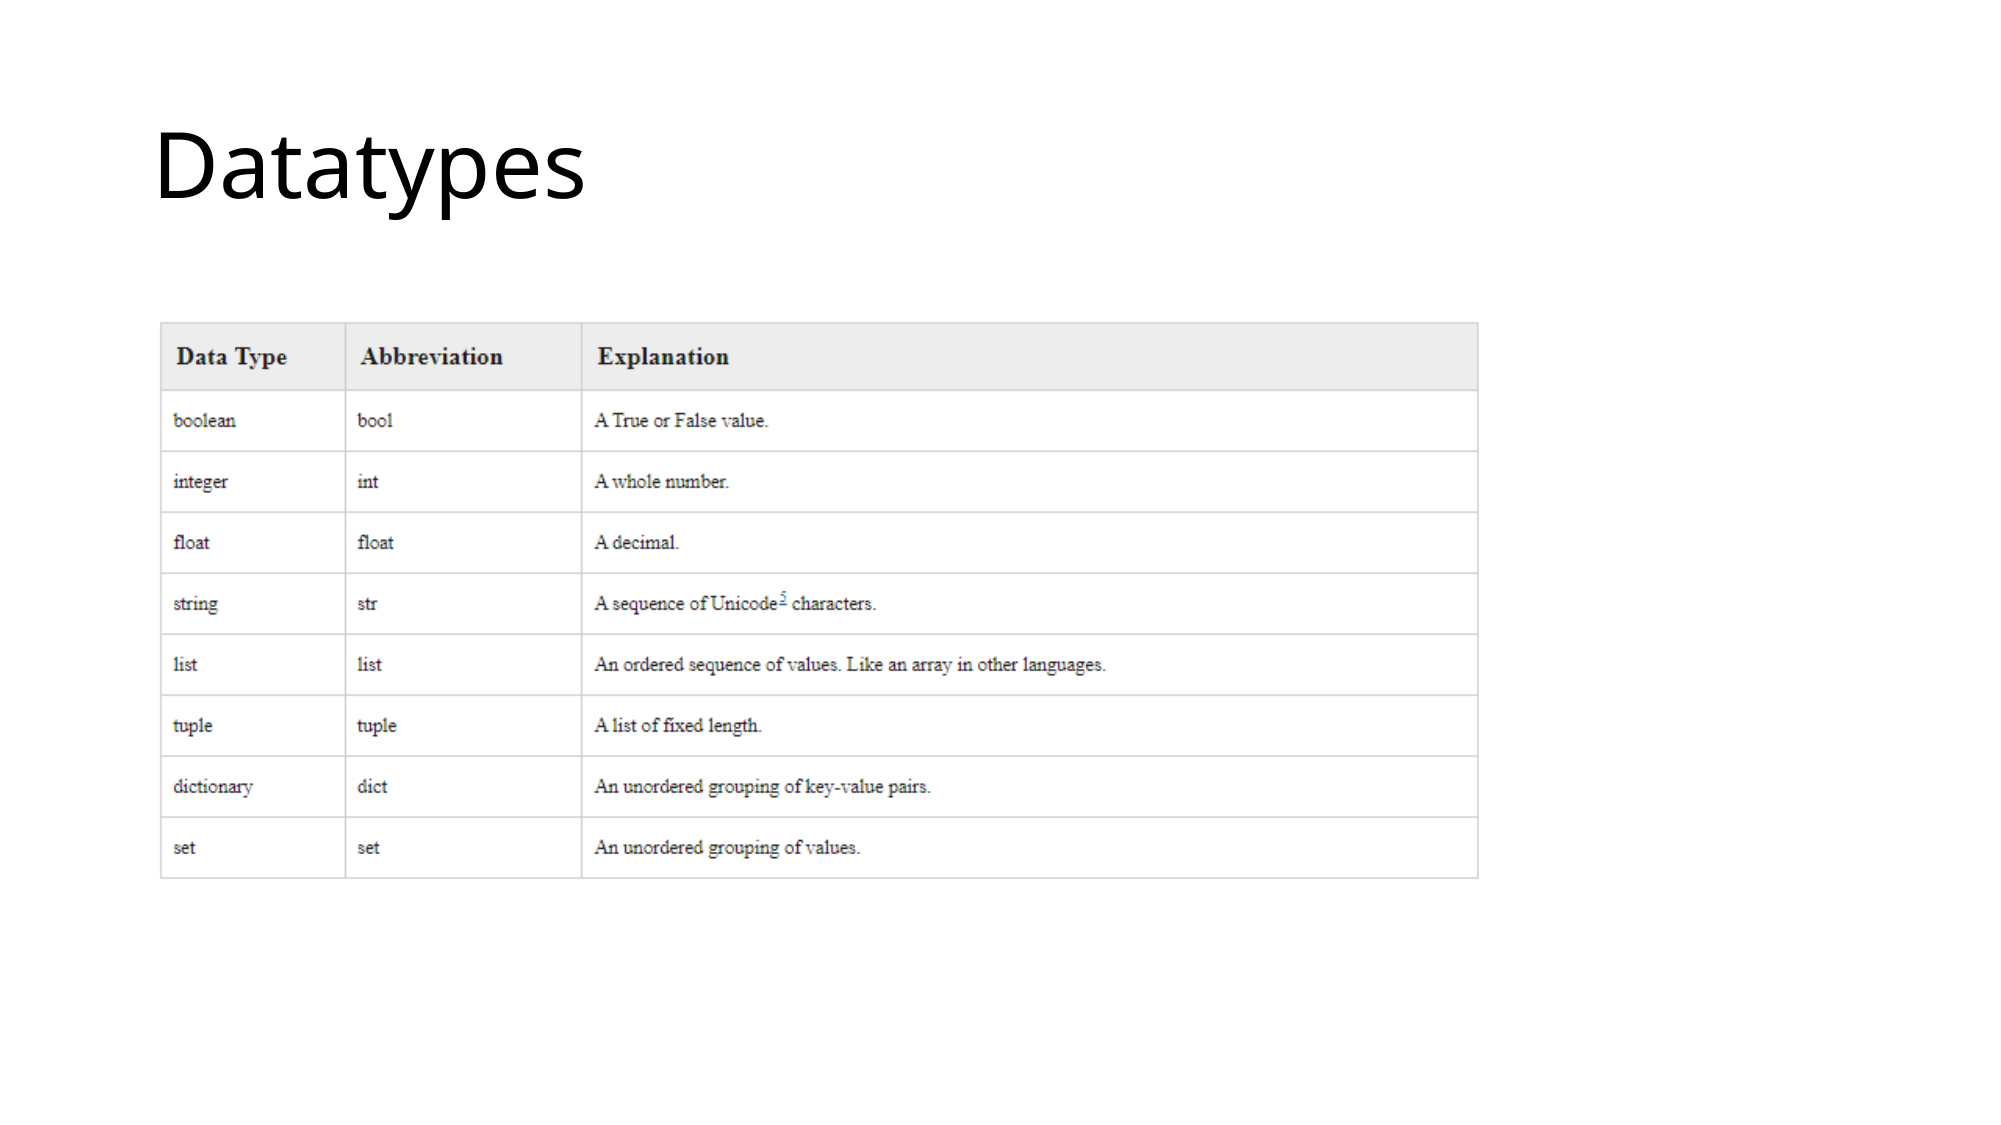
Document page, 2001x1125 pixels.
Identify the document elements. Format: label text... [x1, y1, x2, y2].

picture [137, 299, 1504, 901]
title Datatypes [137, 59, 1863, 278]
